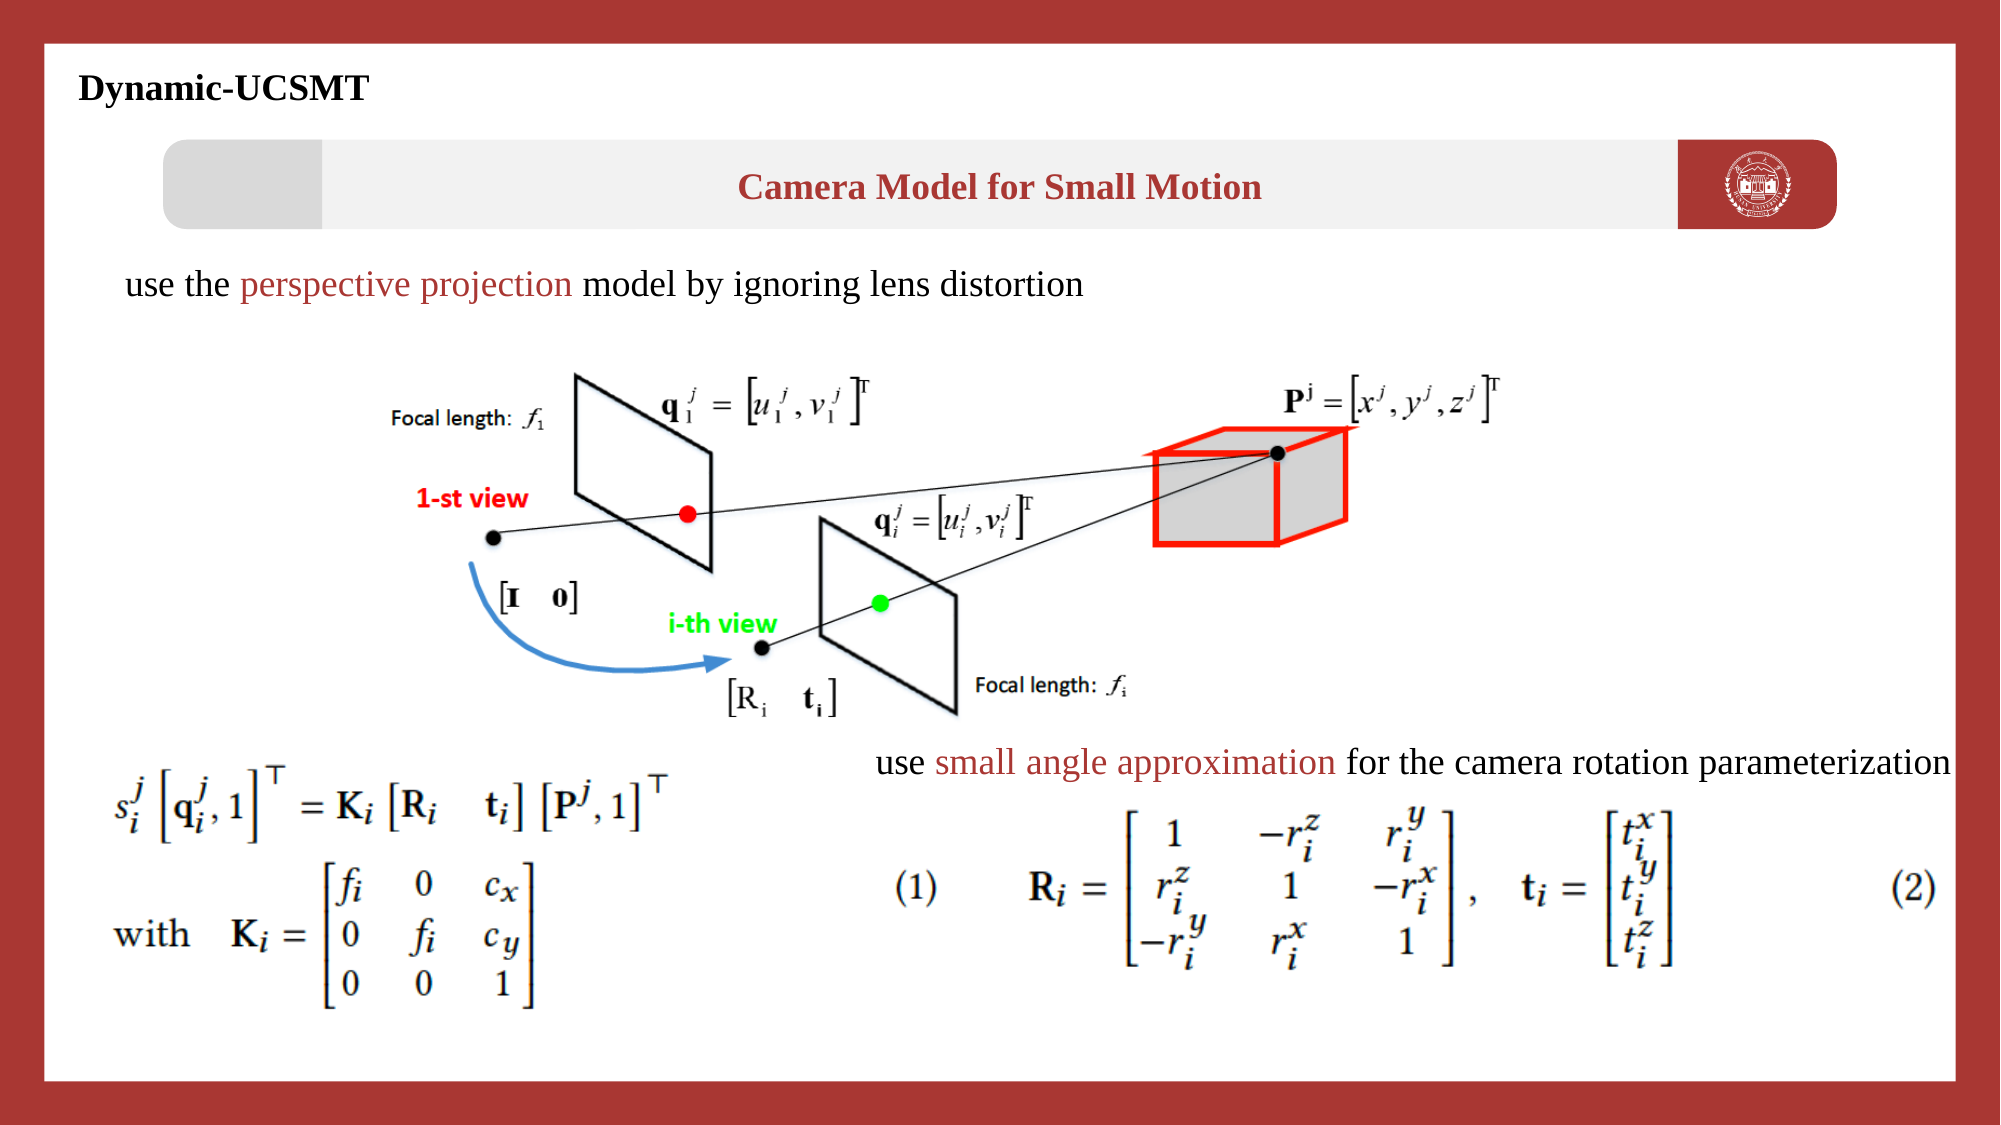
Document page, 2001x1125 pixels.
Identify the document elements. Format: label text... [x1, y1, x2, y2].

text_box Dynamic-UCSMT [63, 55, 1064, 115]
text_box use small angle approximation for the camera rotation parameterization [860, 729, 1978, 790]
picture [386, 312, 1504, 730]
picture [1694, 128, 1797, 252]
picture [1023, 791, 1944, 986]
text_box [1797, 139, 1837, 229]
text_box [163, 139, 1694, 229]
text_box [43, 42, 1957, 1082]
picture [103, 750, 946, 1027]
text_box use the perspective projection model by ignoring lens distortion [110, 251, 1465, 312]
